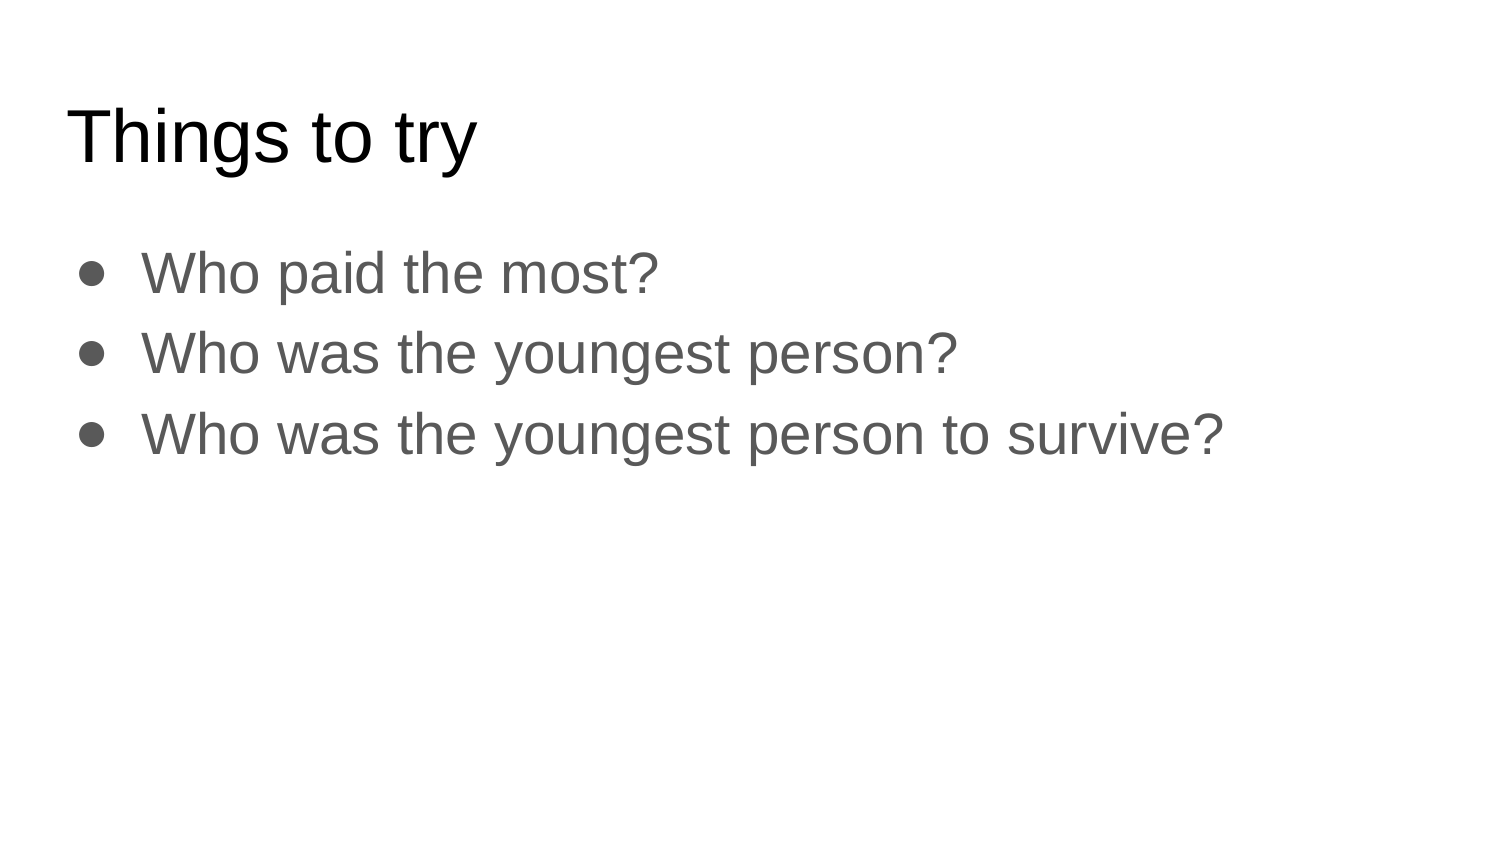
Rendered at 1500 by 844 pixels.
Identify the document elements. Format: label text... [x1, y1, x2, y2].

title Things to try [51, 72, 1449, 167]
list Who paid the most? Who was the youngest person? Who was the youngest person to survive? [51, 209, 1449, 750]
